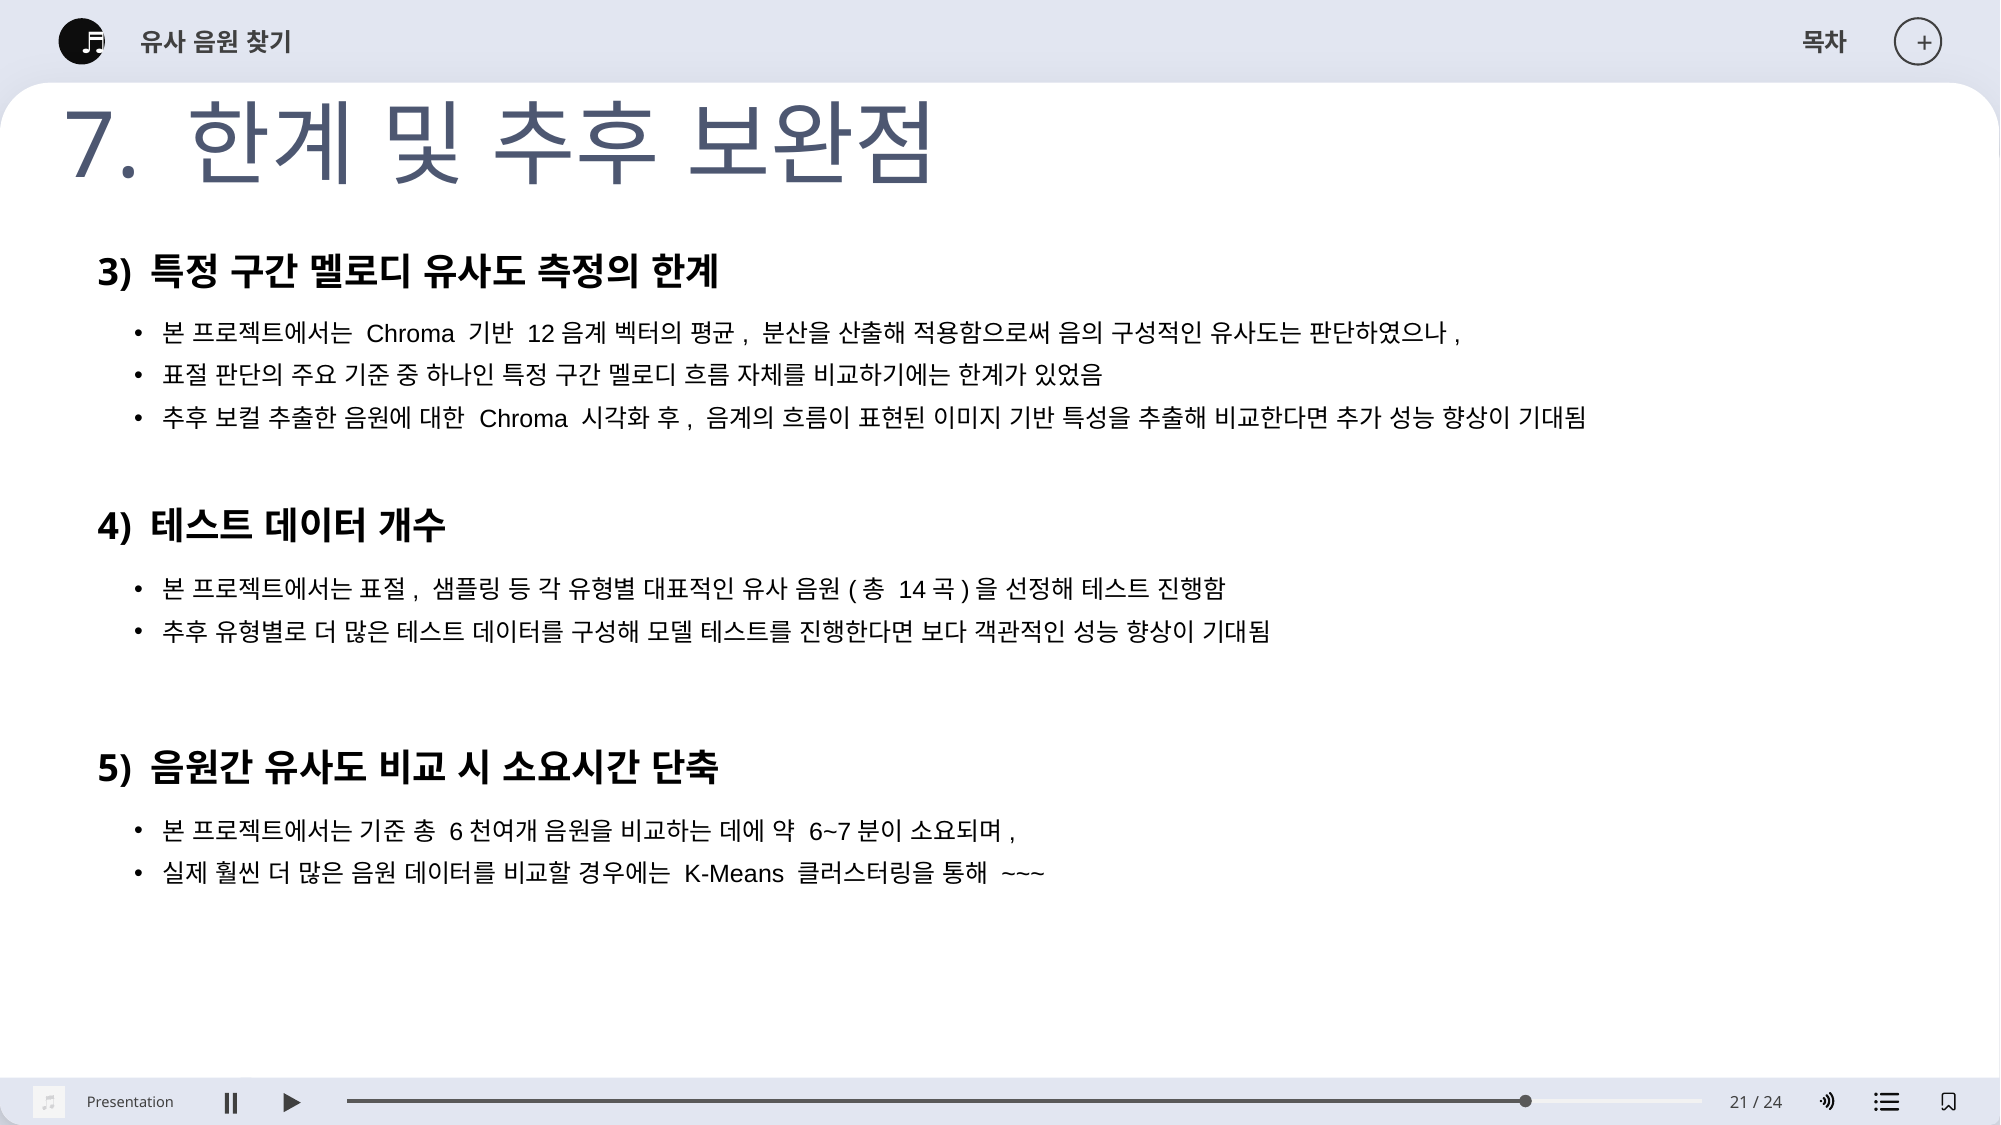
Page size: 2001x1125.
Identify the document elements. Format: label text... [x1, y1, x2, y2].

text_box 4) 테스트 데이터 개수 [82, 494, 1137, 555]
text_box [0, 81, 2000, 1077]
text_box 본 프로젝트에서는 기준 총 6천여개 음원을 비교하는 데에 약 6~7분이 소요되며, 실제 훨씬 더 많은 음원 데이터를 비교할 경우에는 K-Means 클러스터링을 통해 ~~~ [119, 807, 1716, 895]
text_box 본 프로젝트에서는 Chroma 기반 12음계 벡터의 평균, 분산을 산출해 적용함으로써 음의 구성적인 유사도는 판단하였으나, 표절 판단의 주요 기준 중 하나인 특정 구간 멜로디 흐름 자체를 비교하기에는 한계가 있었음 추후 보컬 추출한 음원에 대한 Chroma 시각화 후, 음계의 흐름이 표현된 이미지 기반 특성을 추출해 비교한다면 추가 성능 향상이 기대됨 [119, 310, 1762, 440]
text_box 5) 음원간 유사도 비교 시 소요시간 단축 [82, 736, 1137, 796]
text_box + [1893, 17, 1943, 66]
text_box 유사 음원 찾기 [125, 19, 1137, 64]
text_box 본 프로젝트에서는 표절, 샘플링 등 각 유형별 대표적인 유사 음원(총 14곡)을 선정해 테스트 진행함 추후 유형별로 더 많은 테스트 데이터를 구성해 모델 테스트를 진행한다면 보다 객관적인 성능 향상이 기대됨 [119, 566, 1716, 654]
text_box ♬ [57, 17, 106, 66]
text_box 7. 한계 및 추후 보완점 [48, 90, 1401, 205]
text_box 목차 [1609, 19, 1863, 64]
text_box 3) 특정 구간 멜로디 유사도 측정의 한계 [82, 240, 1137, 301]
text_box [0, 1077, 2000, 1125]
